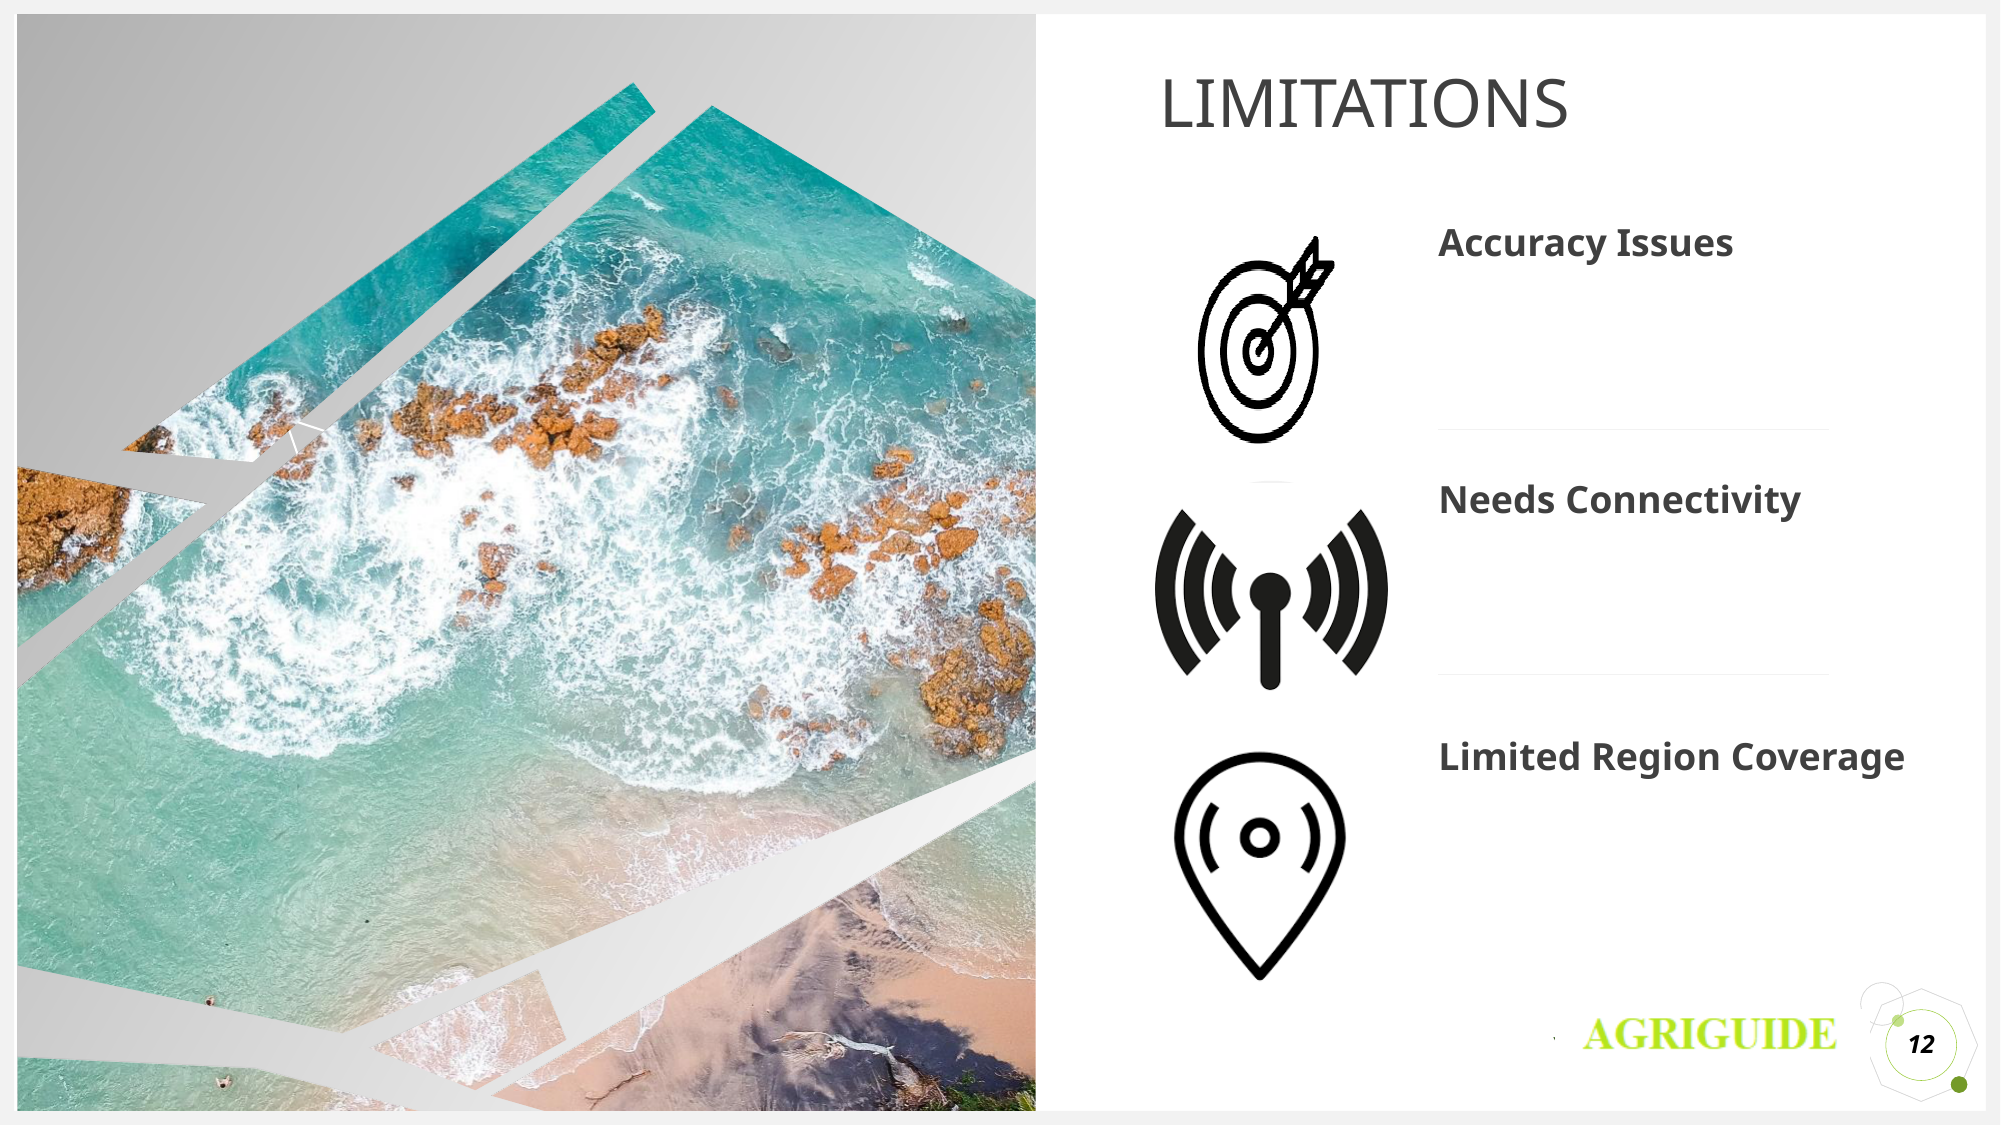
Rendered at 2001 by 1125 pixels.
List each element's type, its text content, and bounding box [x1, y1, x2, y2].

picture [1155, 483, 1388, 716]
title LIMITATIONS [1159, 70, 1932, 142]
picture [17, 81, 1036, 1111]
list Limited Region Coverage [1438, 737, 1931, 809]
picture [1555, 1009, 1870, 1062]
list Accuracy Issues [1438, 224, 1931, 296]
picture [1134, 737, 1386, 989]
list Needs Connectivity [1438, 481, 1931, 553]
slide_number 12 [1885, 1009, 1957, 1081]
picture [1134, 224, 1409, 457]
